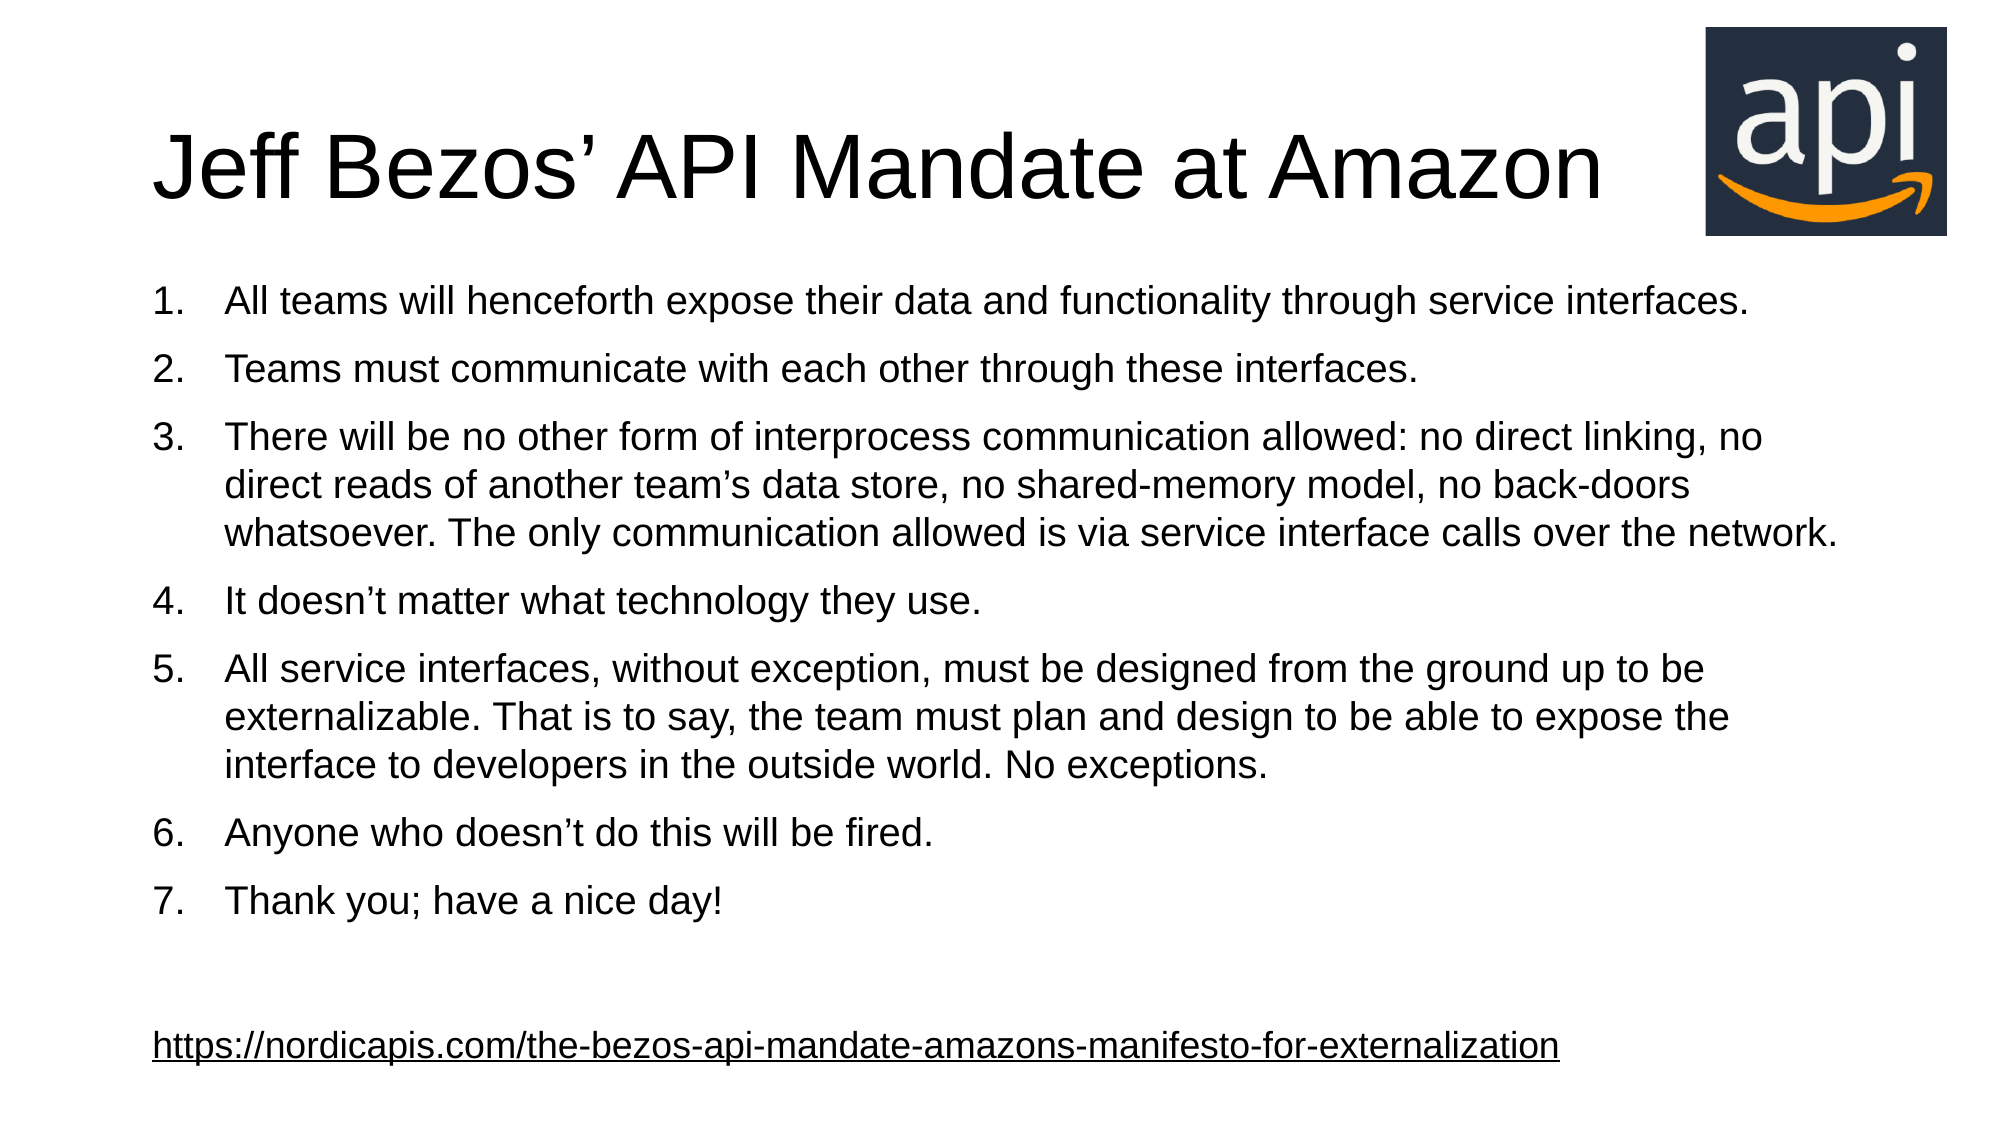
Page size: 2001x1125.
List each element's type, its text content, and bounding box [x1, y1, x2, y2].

text_box https://nordicapis.com/the-bezos-api-mandate-amazons-manifesto-for-externalization [137, 1013, 1793, 1073]
picture [1705, 27, 1947, 236]
title Jeff Bezos’ API Mandate at Amazon [137, 59, 1863, 267]
list All teams will henceforth expose their data and functionality through service interfaces. Teams must communicate with each other through these interfaces. There will be no other form of interprocess communication allowed: no direct linking, no direct reads of another team’s data store, no shared-memory model, no back-doors whatsoever. The only communication allowed is via service interface calls over the network. It doesn’t matter what technology they use. All service interfaces, without exception, must be designed from the ground up to be externalizable. That is to say, the team must plan and design to be able to expose the interface to developers in the outside world. No exceptions. Anyone who doesn’t do this will be fired. Thank you; have a nice day! [137, 267, 1863, 982]
